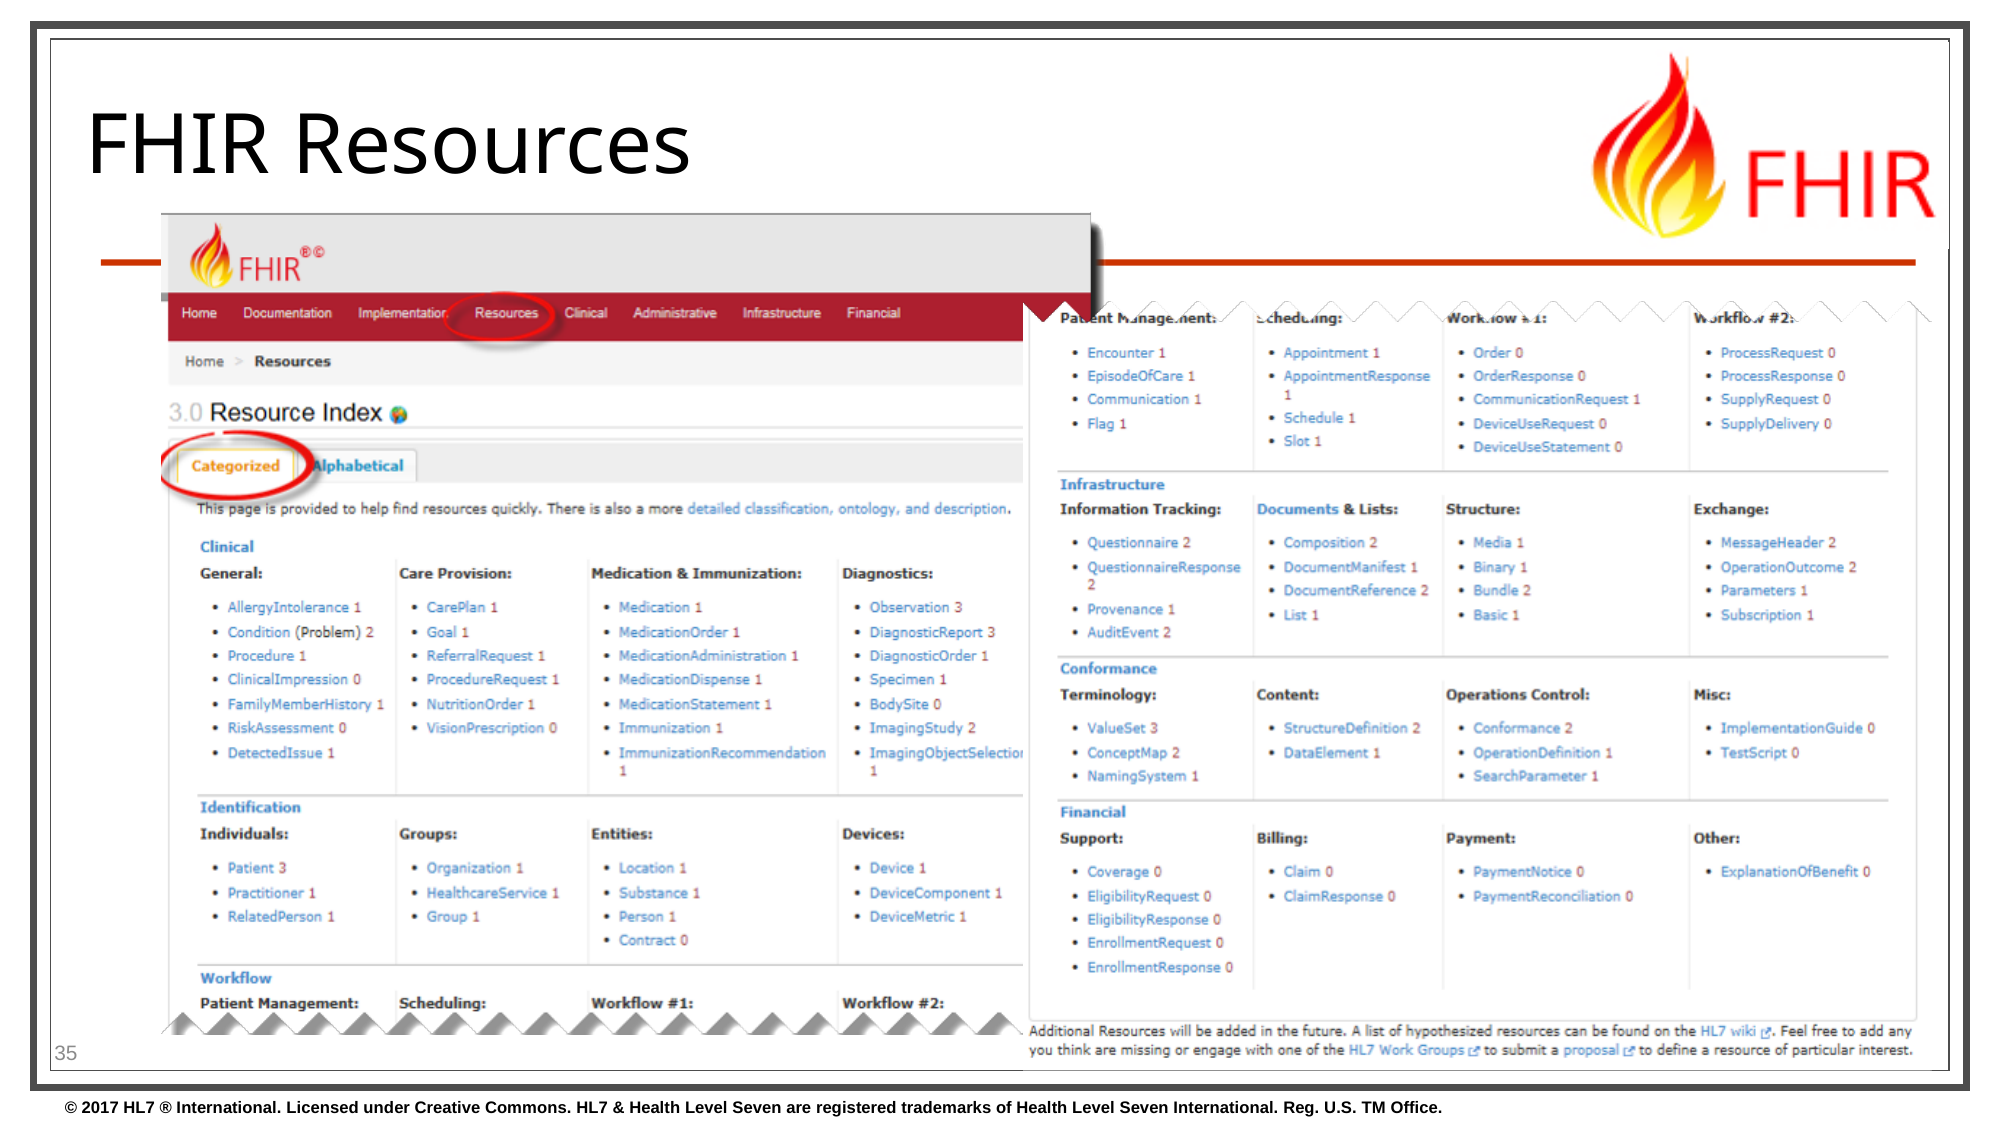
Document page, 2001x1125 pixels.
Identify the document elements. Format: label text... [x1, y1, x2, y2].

picture [1578, 42, 1949, 249]
slide_number 35 [39, 1034, 197, 1071]
picture [1023, 300, 1933, 1071]
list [161, 212, 1114, 1035]
title FHIR Resources [70, 54, 1504, 244]
